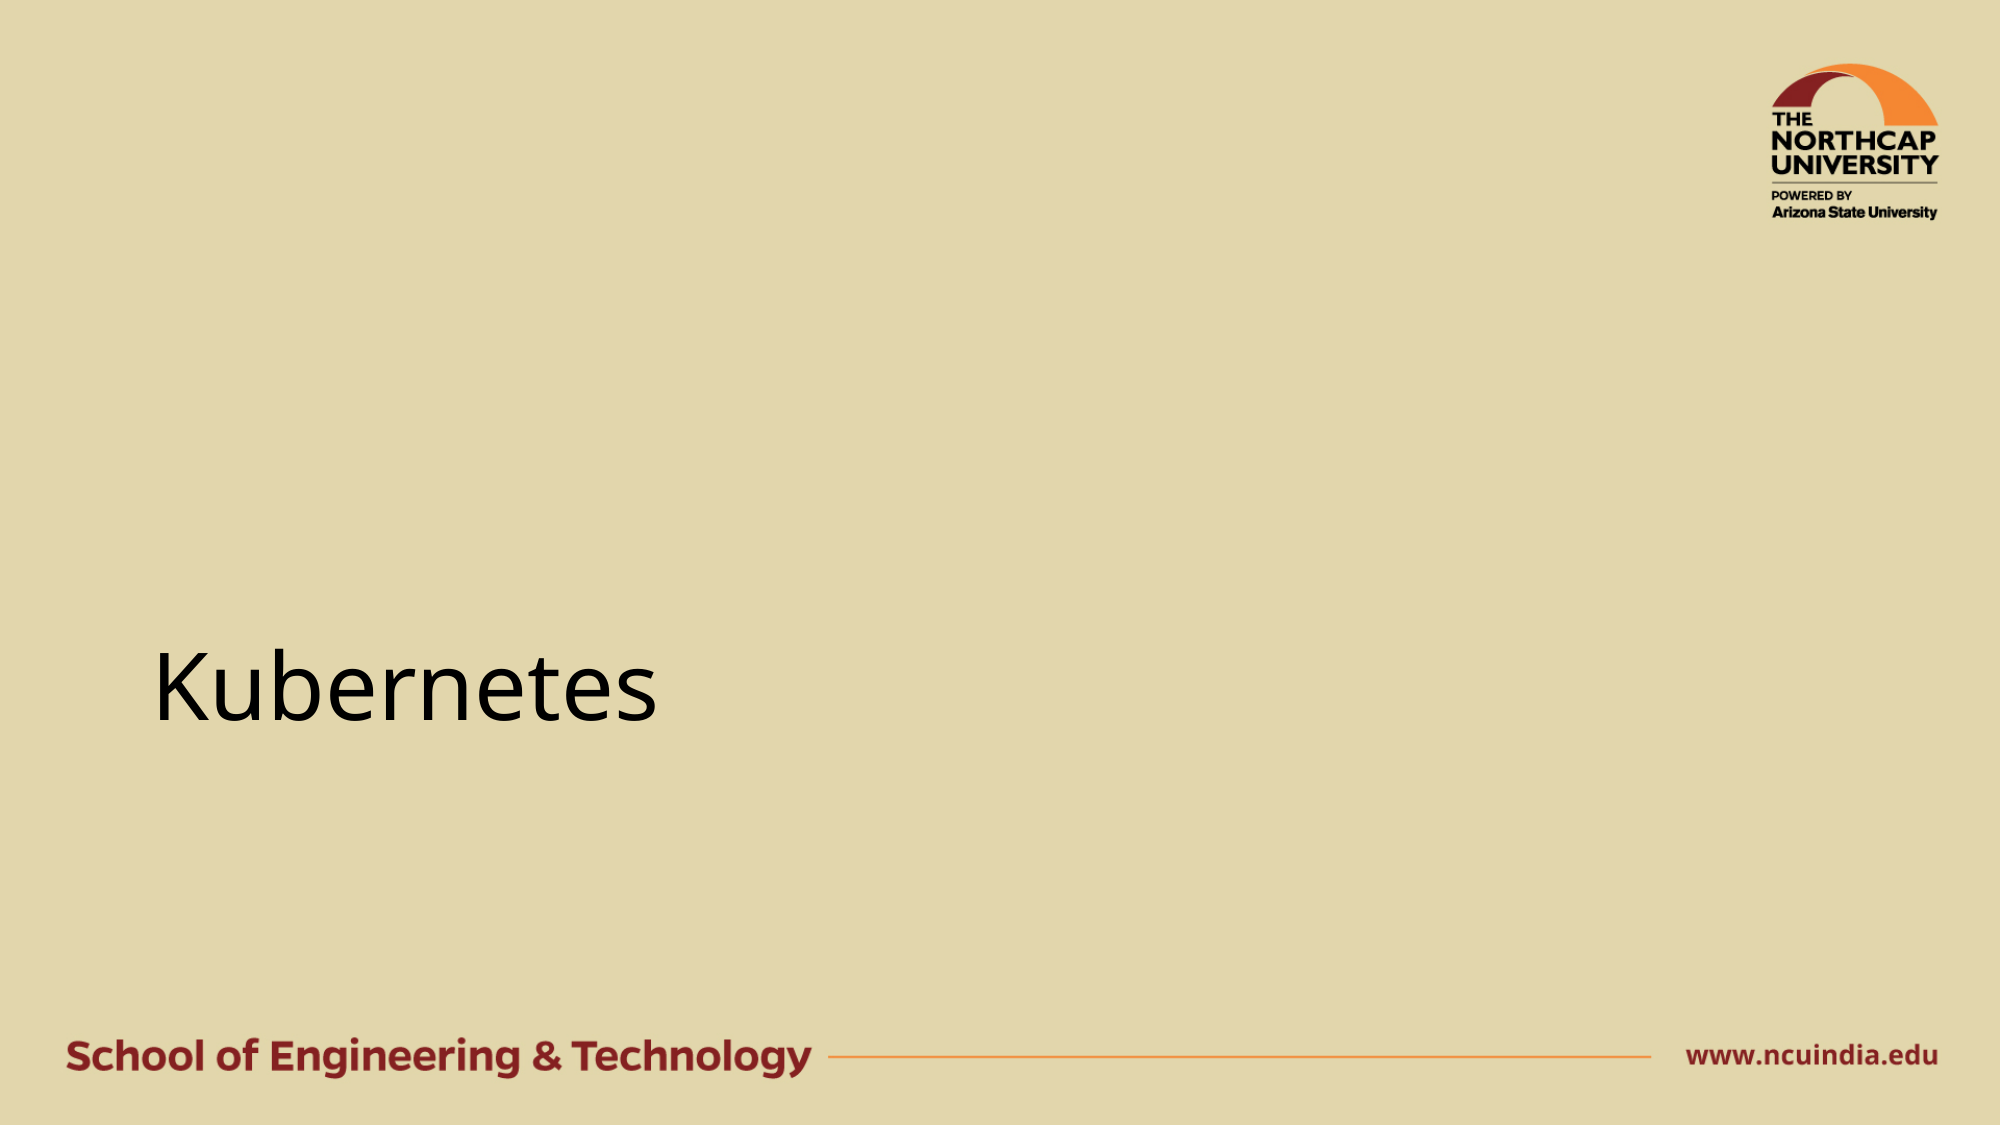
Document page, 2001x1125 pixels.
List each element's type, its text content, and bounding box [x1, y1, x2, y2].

title Kubernetes [136, 280, 1862, 749]
picture [0, 0, 2000, 1125]
